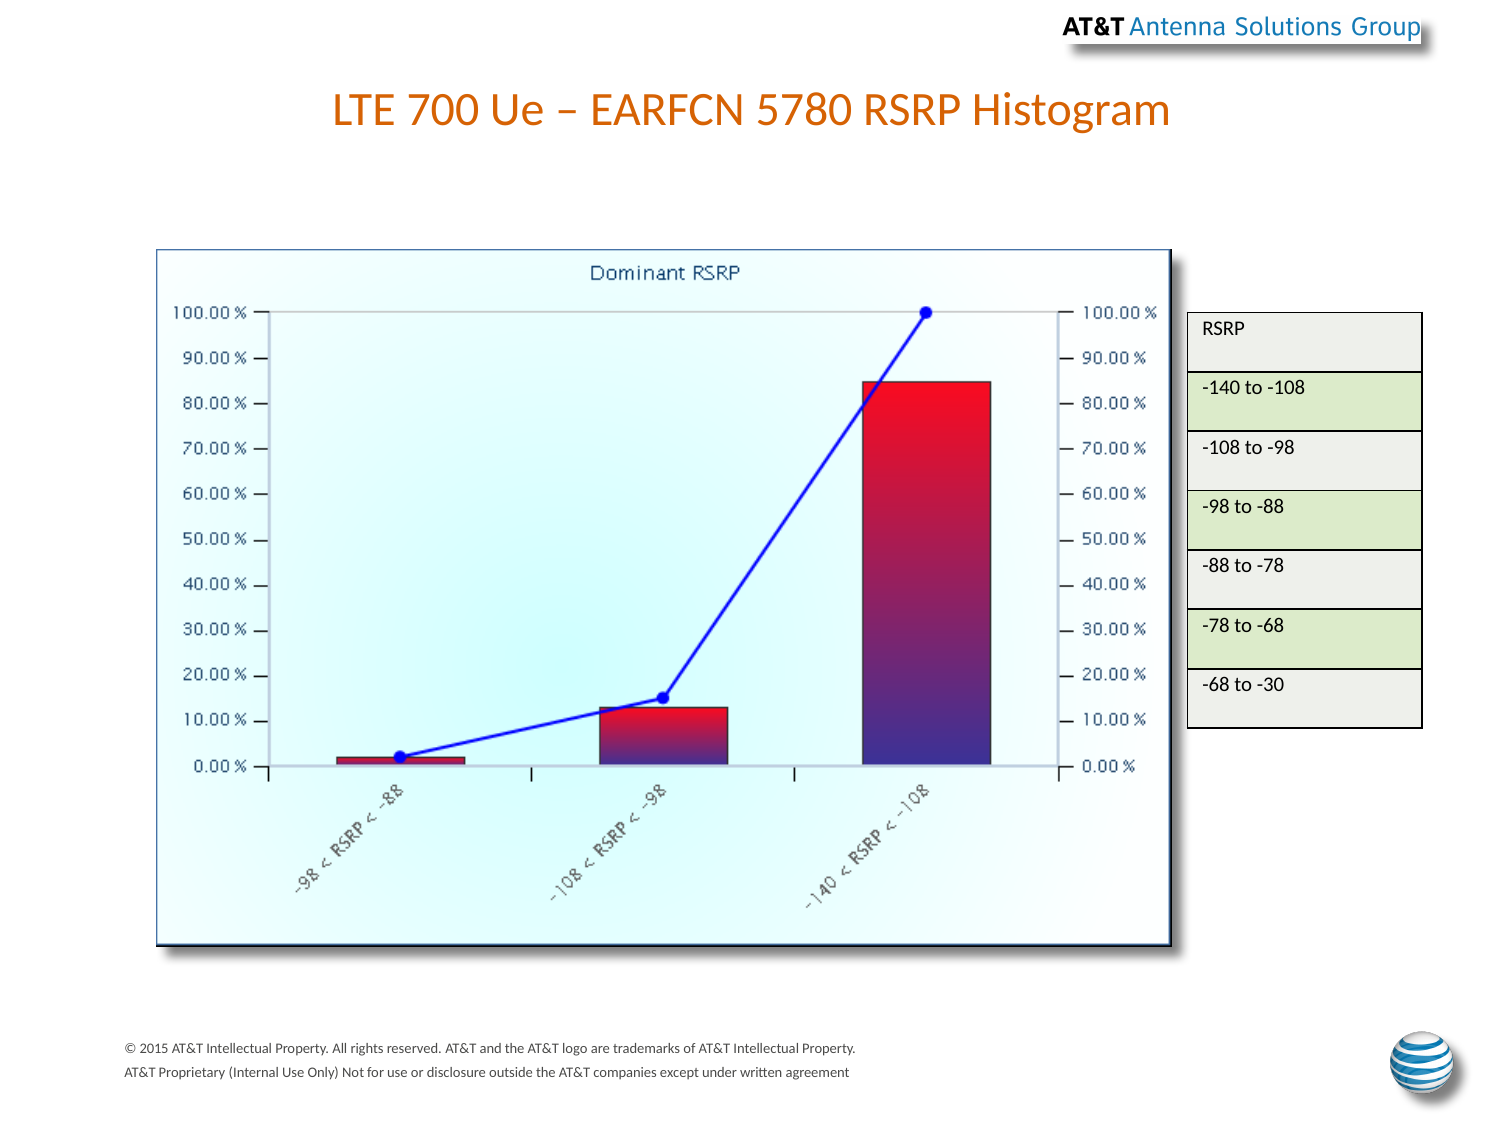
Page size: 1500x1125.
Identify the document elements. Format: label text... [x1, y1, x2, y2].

table_cell -78 to -68 [1188, 610, 1421, 668]
table_header RSRP [1188, 313, 1421, 371]
picture [1390, 1030, 1454, 1094]
table_cell -68 to -30 [1188, 670, 1421, 727]
text_box © 2015 AT&T Intellectual Property. All rights reserved. AT&T and the AT&T logo are trademarks of AT&T Intellectual Property. [109, 1031, 1204, 1054]
picture [1062, 15, 1421, 44]
text_box LTE 700 Ue – EARFCN 5780 RSRP Histogram [31, 70, 1485, 143]
text_box AT&T Proprietary (Internal Use Only) Not for use or disclosure outside the AT&T companies except under written agreement [109, 1054, 1204, 1088]
table_cell -108 to -98 [1188, 432, 1421, 490]
picture [155, 249, 1173, 947]
table_cell -88 to -78 [1188, 551, 1421, 608]
table_cell -98 to -88 [1188, 491, 1421, 549]
table_cell -140 to -108 [1188, 373, 1421, 430]
